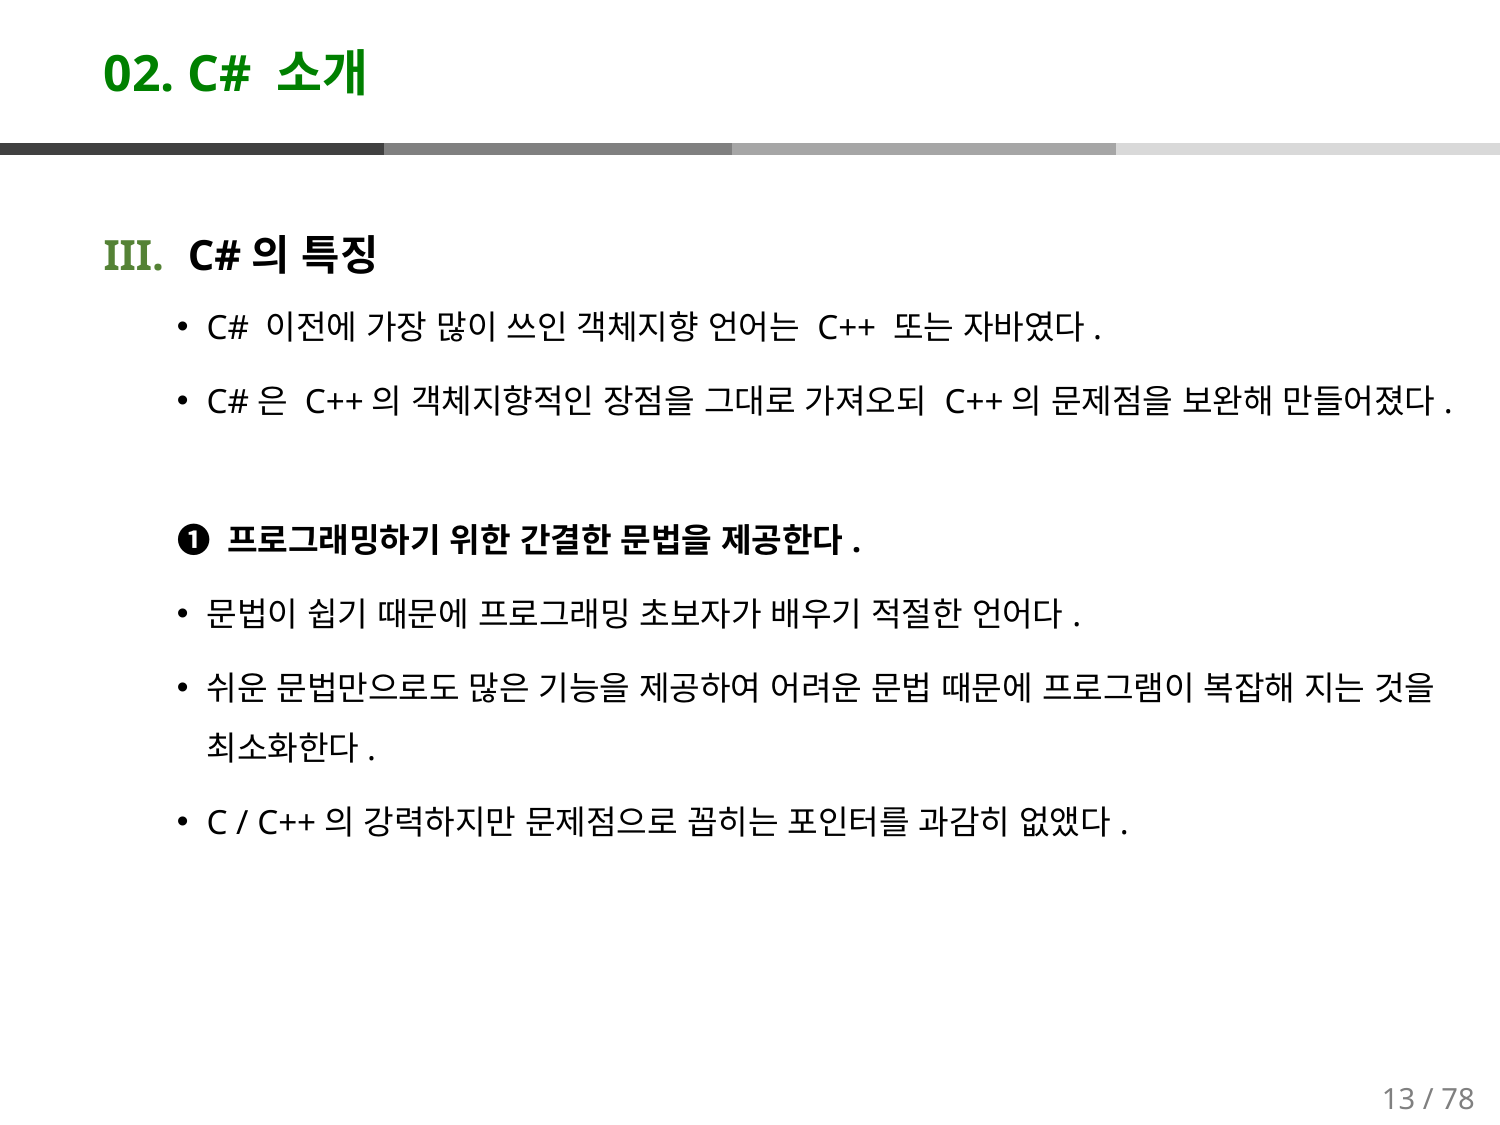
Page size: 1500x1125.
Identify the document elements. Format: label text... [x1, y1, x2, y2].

title 02. C# 소개 [88, 30, 1400, 121]
list C#의 특징 C# 이전에 가장 많이 쓰인 객체지향 언어는 C++ 또는 자바였다. C#은 C++의 객체지향적인 장점을 그대로 가져오되 C++의 문제점을 보완해 만들어졌다. ❶ 프로그래밍하기 위한 간결한 문법을 제공한다. 문법이 쉽기 때문에 프로그래밍 초보자가 배우기 적절한 언어다. 쉬운 문법만으로도 많은 기능을 제공하여 어려운 문법 때문에 프로그램이 복잡해 지는 것을 최소화한다. C / C++의 강력하지만 문제점으로 꼽히는 포인터를 과감히 없앴다. [88, 196, 1471, 1118]
